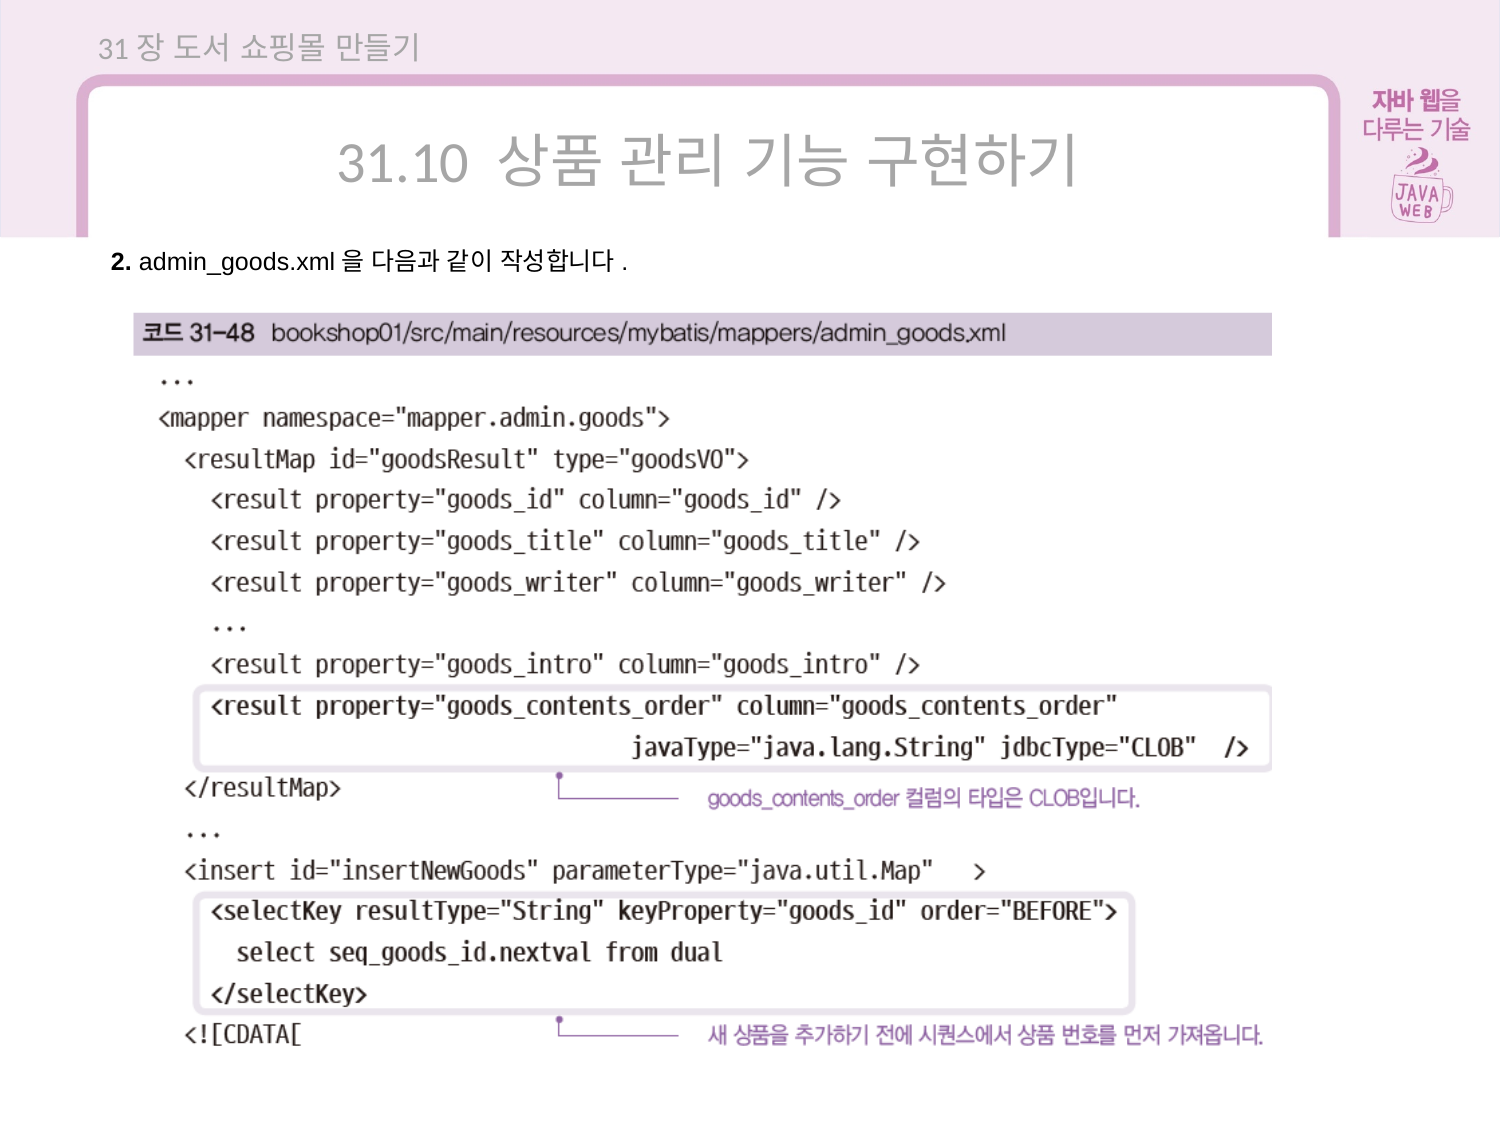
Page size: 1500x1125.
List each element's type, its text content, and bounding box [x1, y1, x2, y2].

text_box 31장 도서 쇼핑몰 만들기 [82, 0, 1133, 74]
text_box 2. admin_goods.xml을 다음과 같이 작성합니다. [96, 238, 1306, 283]
picture [0, 0, 1500, 1125]
text_box 31.10 상품 관리 기능 구현하기 [96, 117, 1321, 202]
